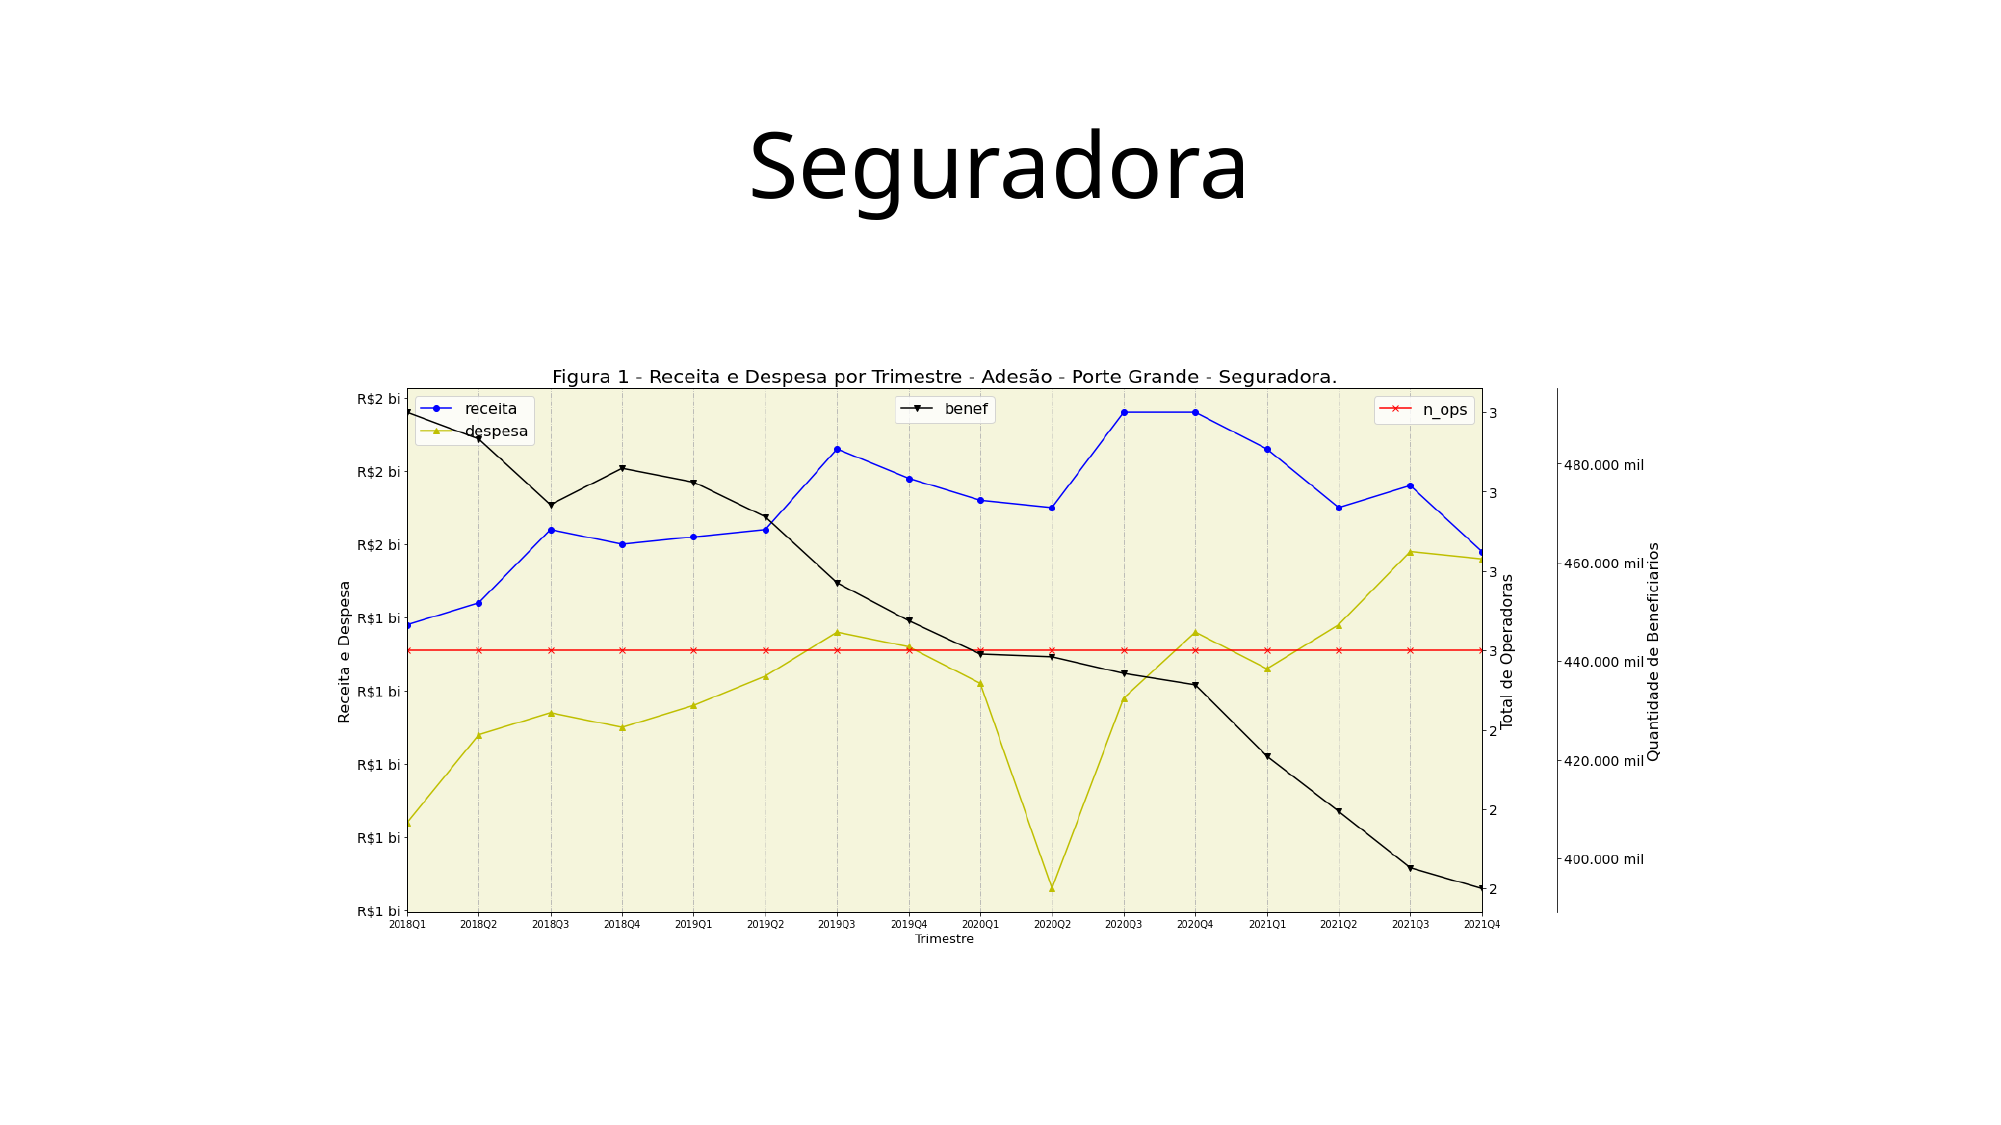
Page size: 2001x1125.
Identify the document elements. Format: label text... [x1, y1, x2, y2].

title Seguradora [137, 59, 1863, 278]
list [269, 299, 1731, 1014]
